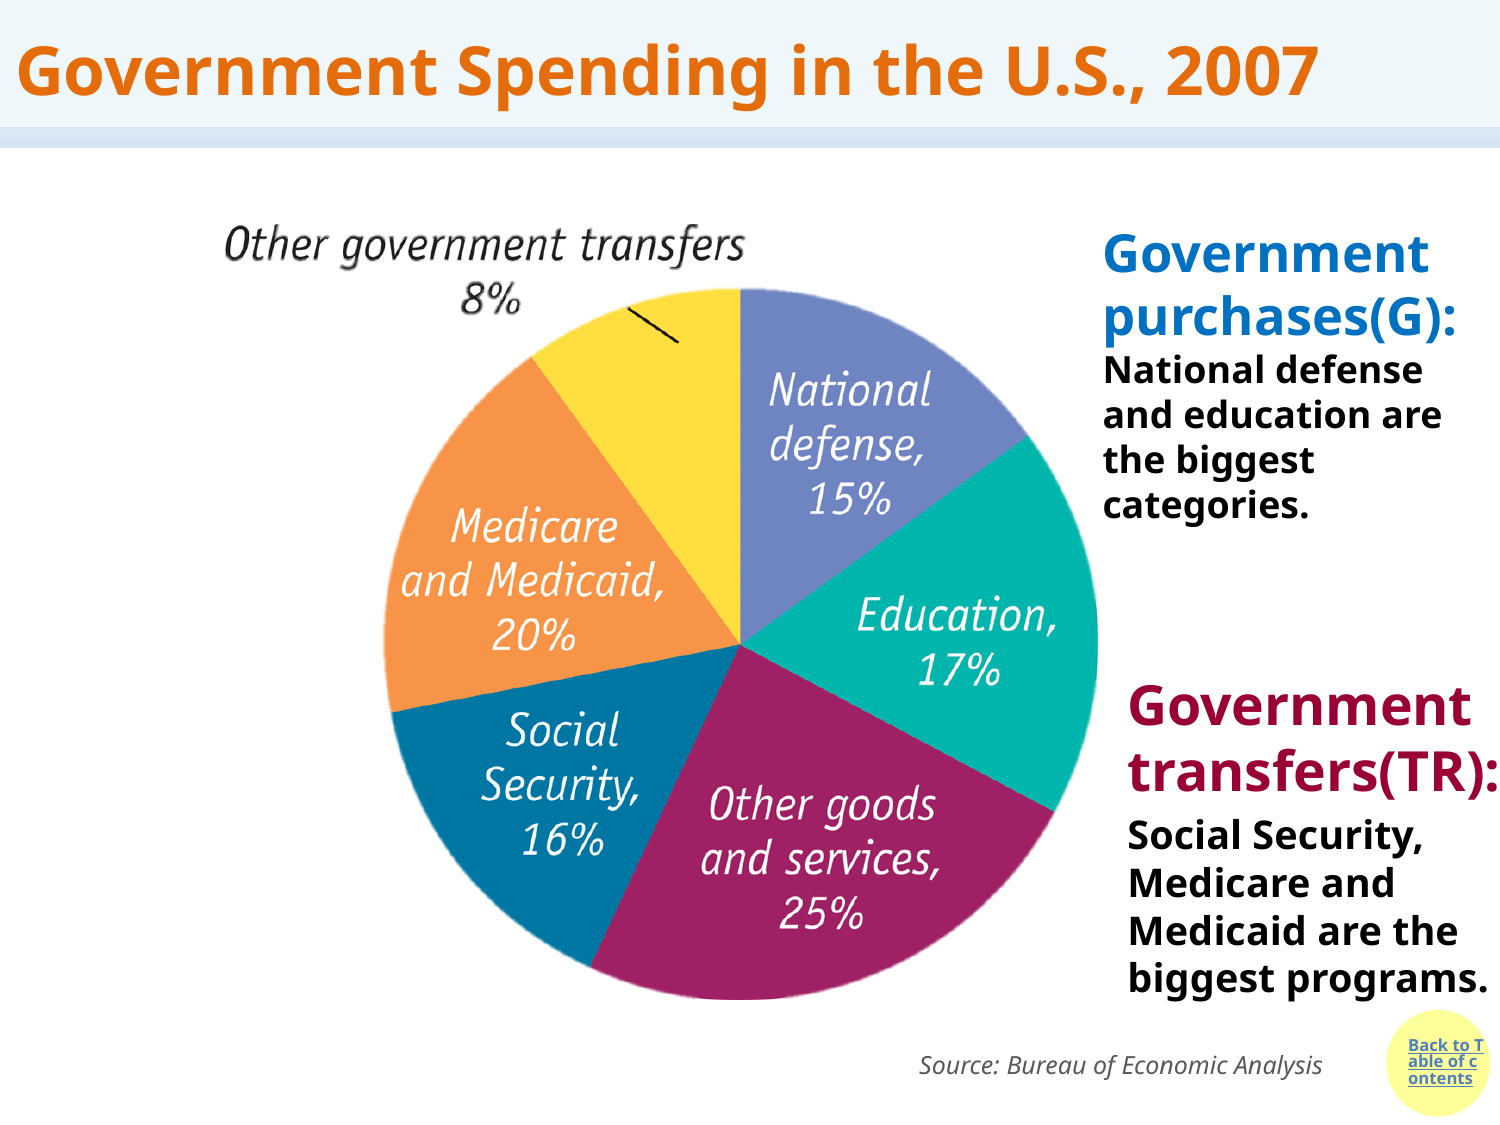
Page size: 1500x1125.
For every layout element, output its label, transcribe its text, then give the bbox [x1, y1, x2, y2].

list Government purchases(G): National defense and education are the biggest categories. [1087, 212, 1500, 538]
title Government Spending in the U.S., 2007 [0, 0, 1500, 138]
text_box Source: Bureau of Economic Analysis [904, 1042, 1339, 1087]
picture [224, 224, 1098, 1001]
text_box Government transfers(TR): Social Security, Medicare and Medicaid are the biggest programs. [1112, 662, 1500, 1063]
